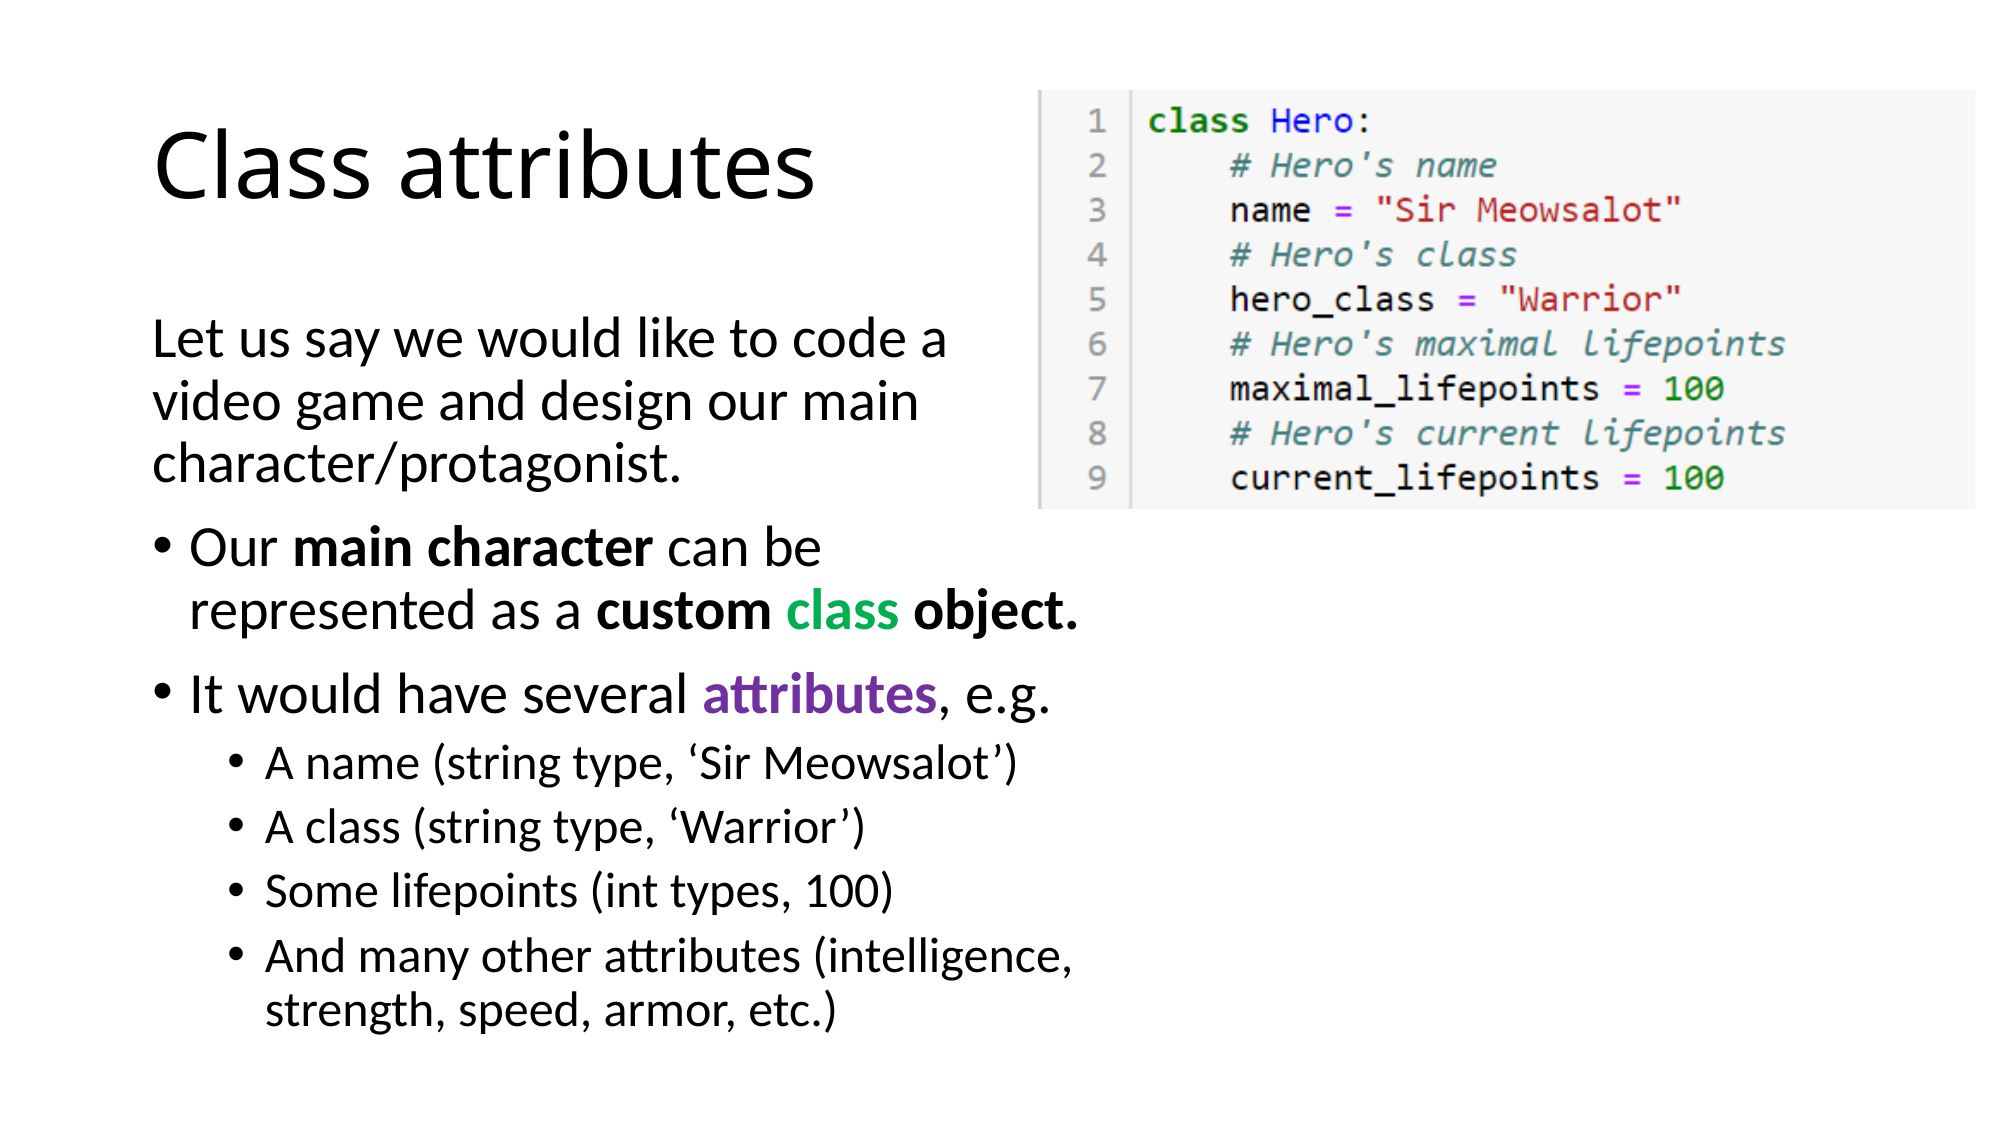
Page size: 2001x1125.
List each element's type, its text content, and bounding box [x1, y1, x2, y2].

picture [1036, 90, 1976, 509]
title Class attributes [137, 59, 1863, 278]
list Let us say we would like to code a video game and design our main character/protagonist. Our main character can be represented as a custom class object. It would have several attributes, e.g. A name (string type, ‘Sir Meowsalot’) A class (string type, ‘Warrior’) Some lifepoints (int types, 100) And many other attributes (intelligence, strength, speed, armor, etc.) [137, 299, 1107, 1125]
